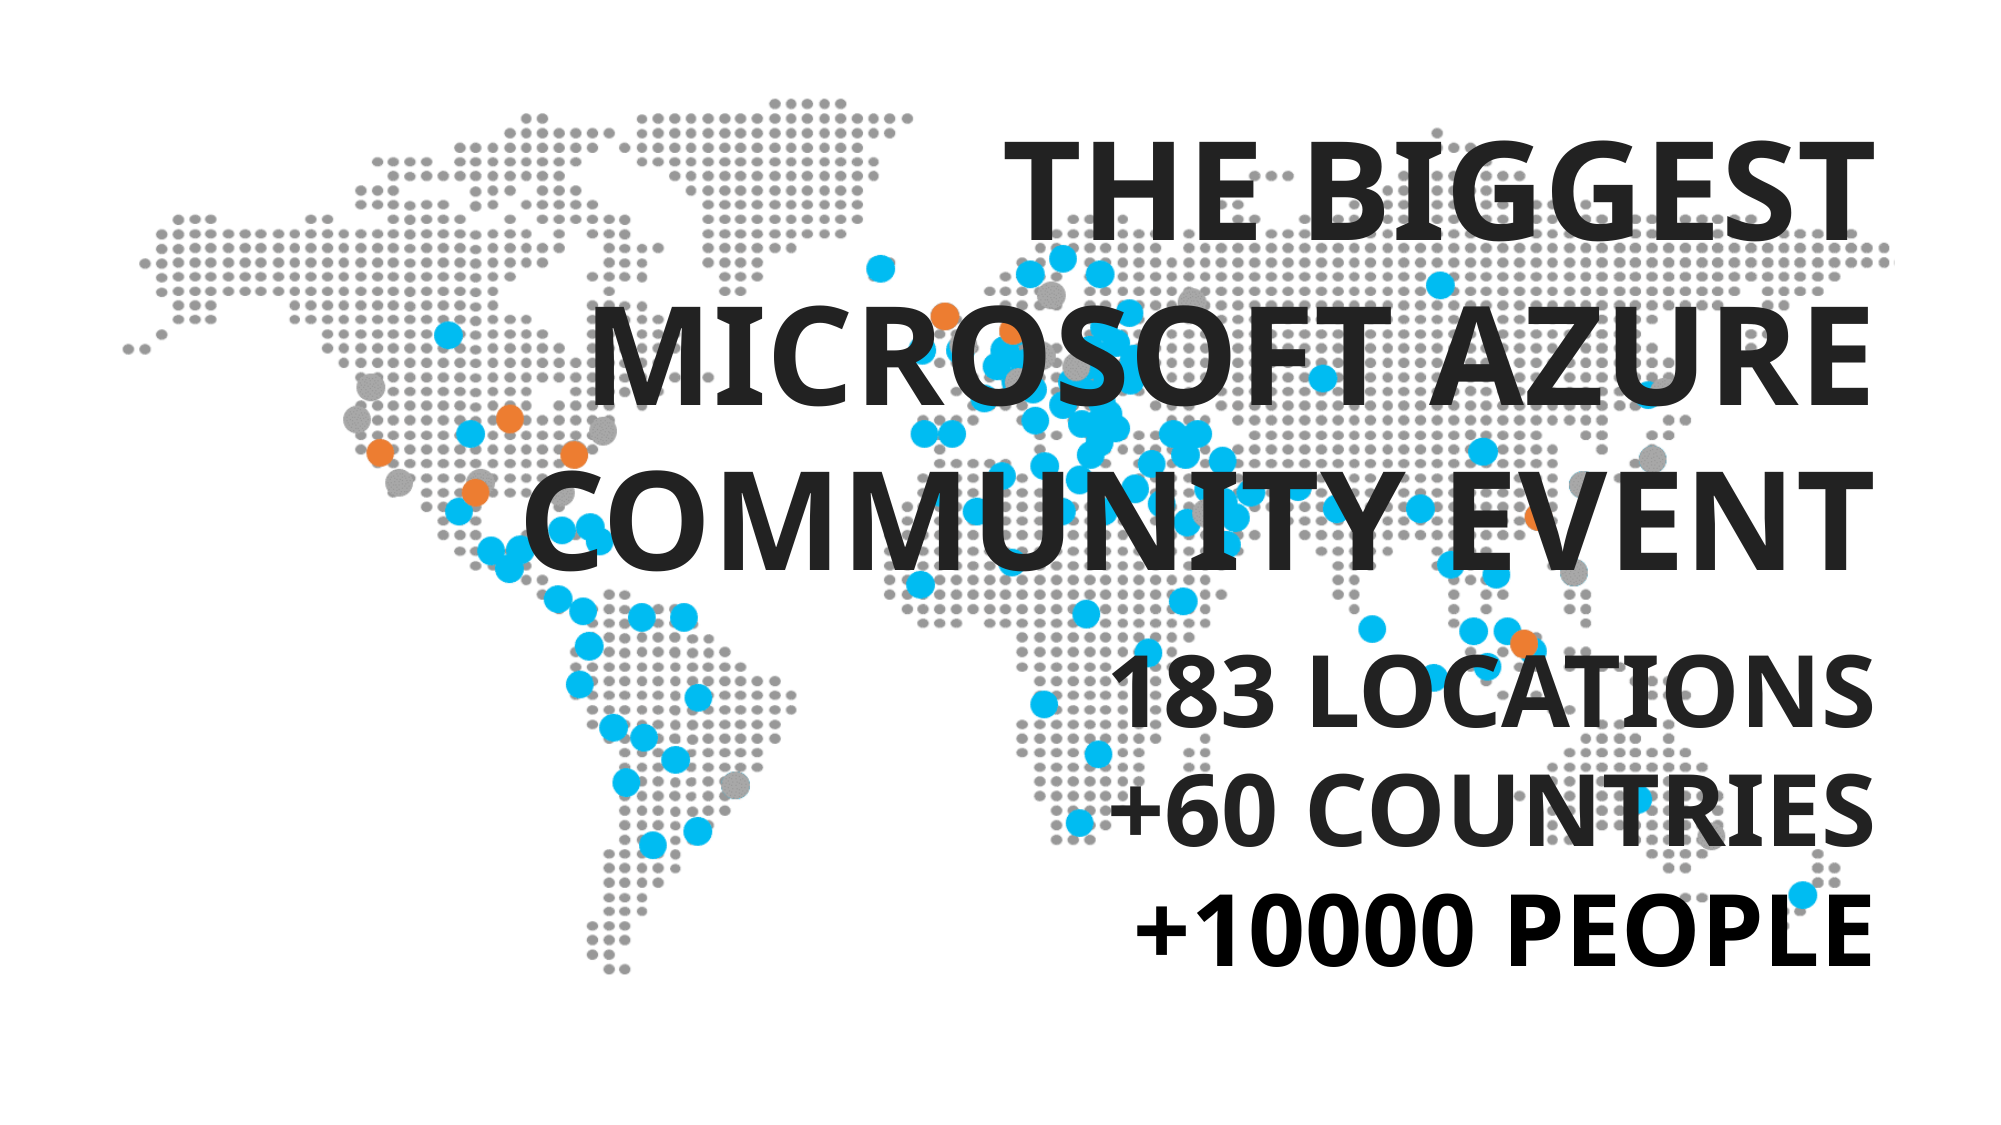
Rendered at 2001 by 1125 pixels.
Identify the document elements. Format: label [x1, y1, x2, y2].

picture [100, 17, 1895, 1100]
